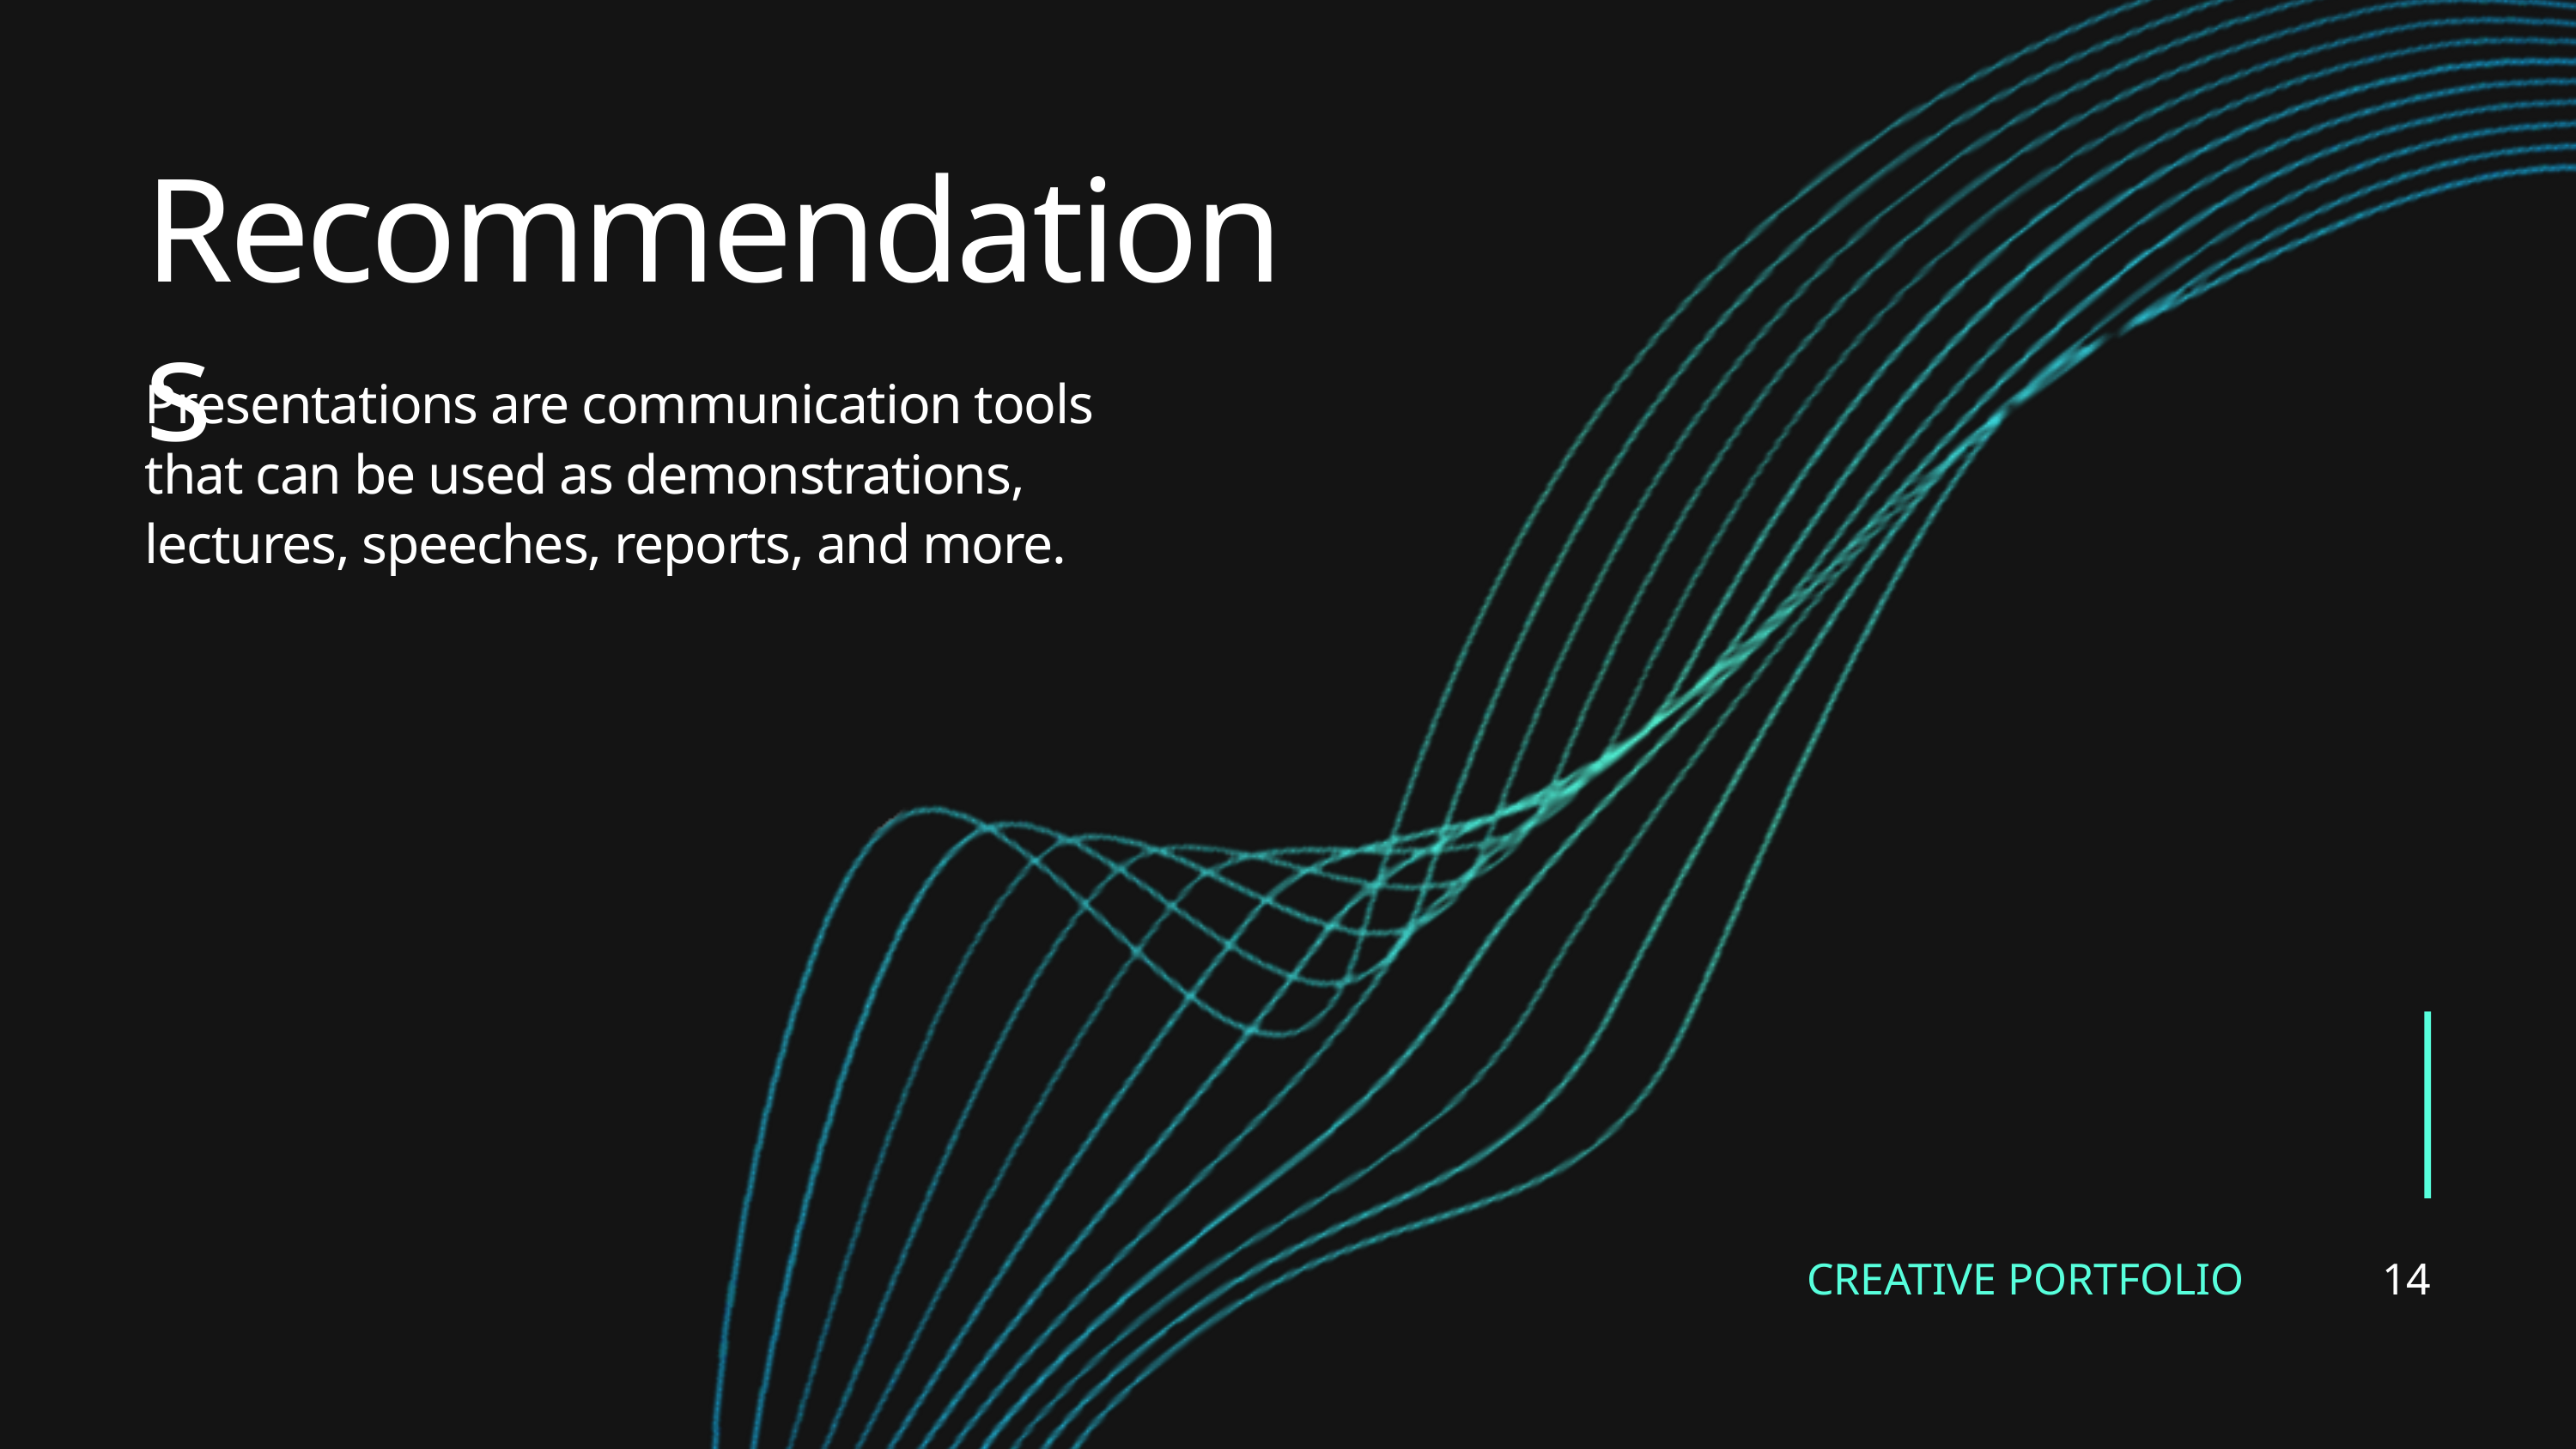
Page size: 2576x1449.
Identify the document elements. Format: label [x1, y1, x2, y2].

picture [131, 0, 2576, 1449]
text_box [144, 144, 1321, 374]
text_box [2343, 1011, 2432, 1304]
